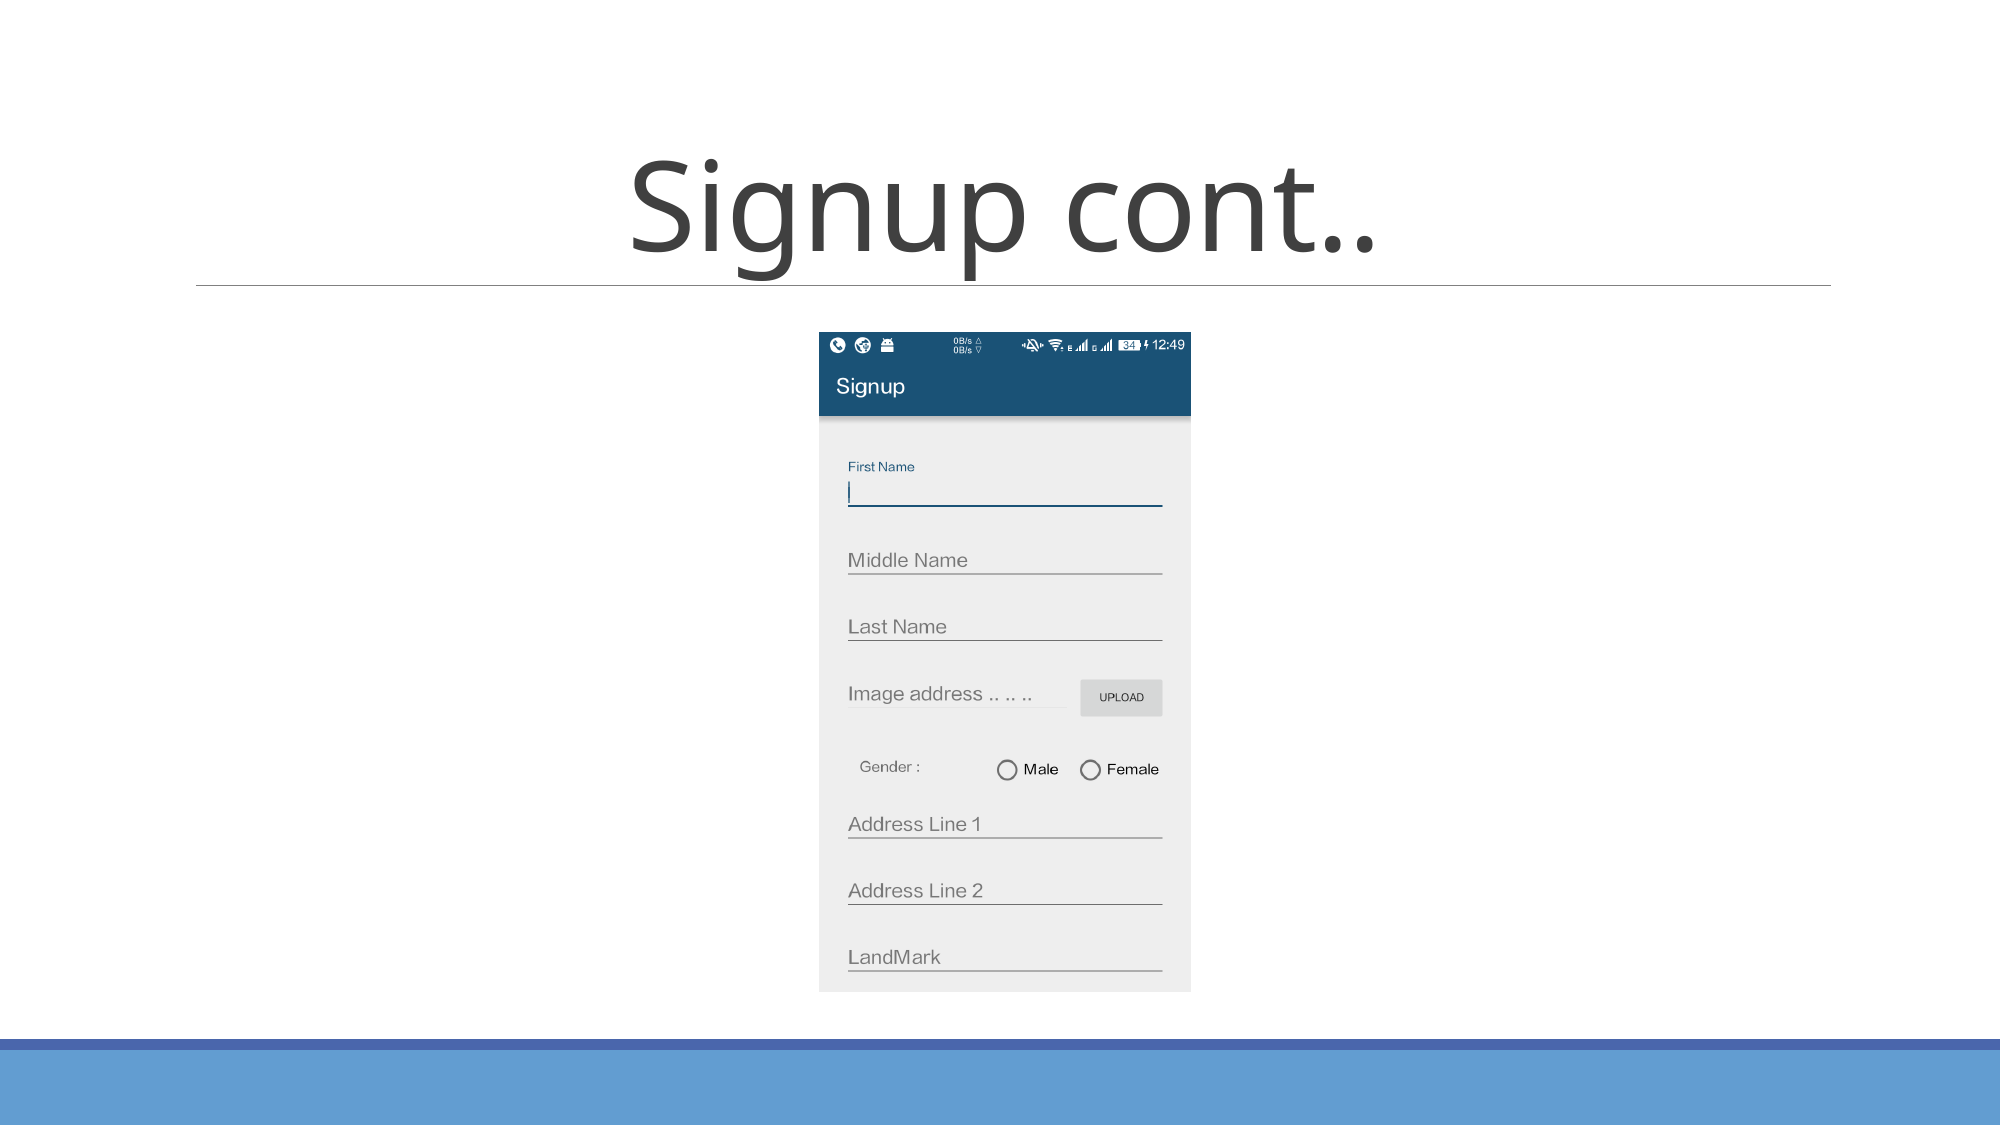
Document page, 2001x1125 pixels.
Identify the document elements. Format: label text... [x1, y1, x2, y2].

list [818, 331, 1192, 993]
title Signup cont.. [180, 47, 1830, 285]
